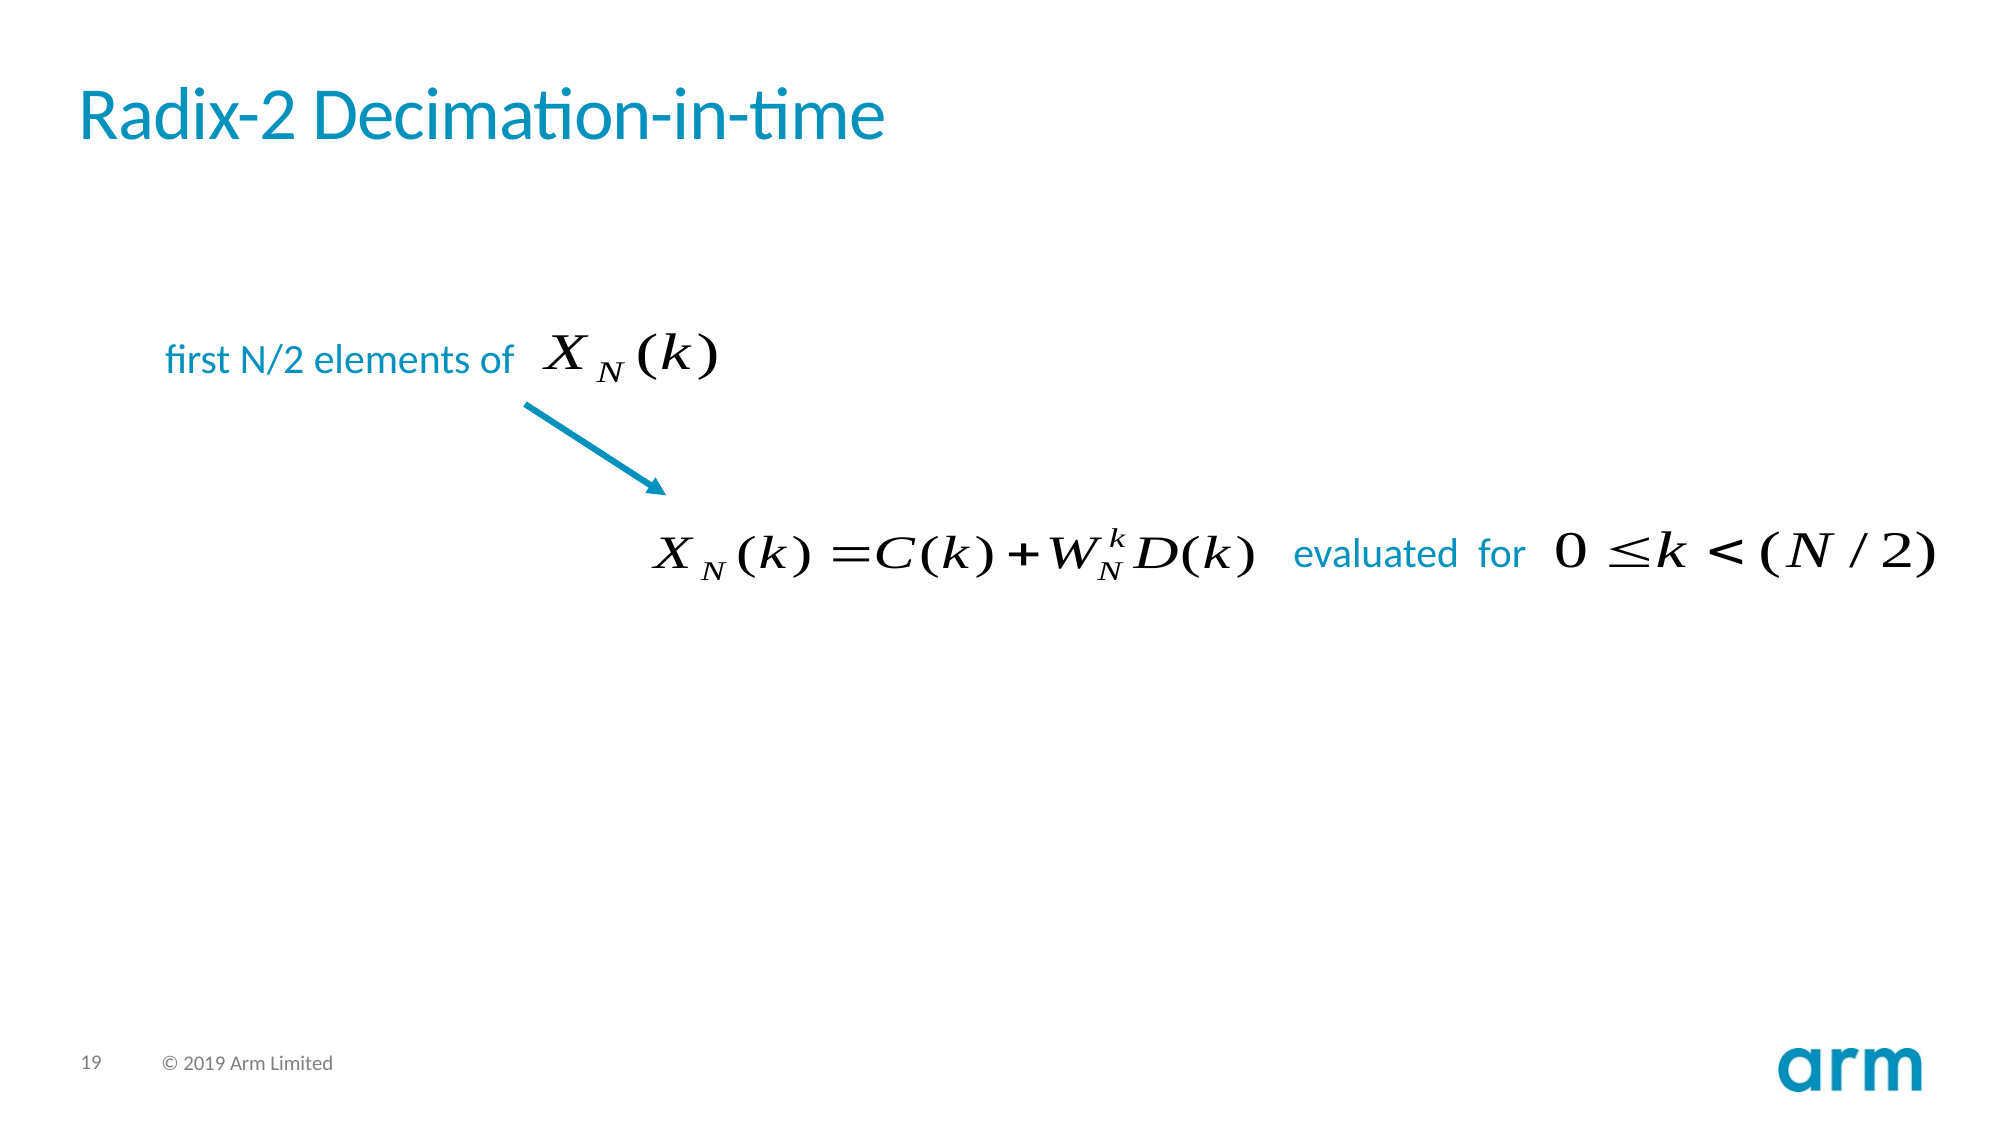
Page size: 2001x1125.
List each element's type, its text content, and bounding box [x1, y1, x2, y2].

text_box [639, 518, 1267, 592]
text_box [524, 403, 667, 496]
text_box evaluated for [1278, 518, 1542, 583]
picture [1803, 1048, 1922, 1092]
picture [1889, 1048, 1903, 1053]
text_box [1544, 519, 1950, 589]
picture [1778, 1072, 1794, 1092]
picture [1911, 1048, 1922, 1062]
text_box first N/2 elements of [150, 324, 528, 389]
picture [1778, 1048, 1794, 1067]
title Radix-2 Decimation-in-time [78, 78, 1922, 186]
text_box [528, 317, 729, 396]
picture [1788, 1056, 1812, 1083]
